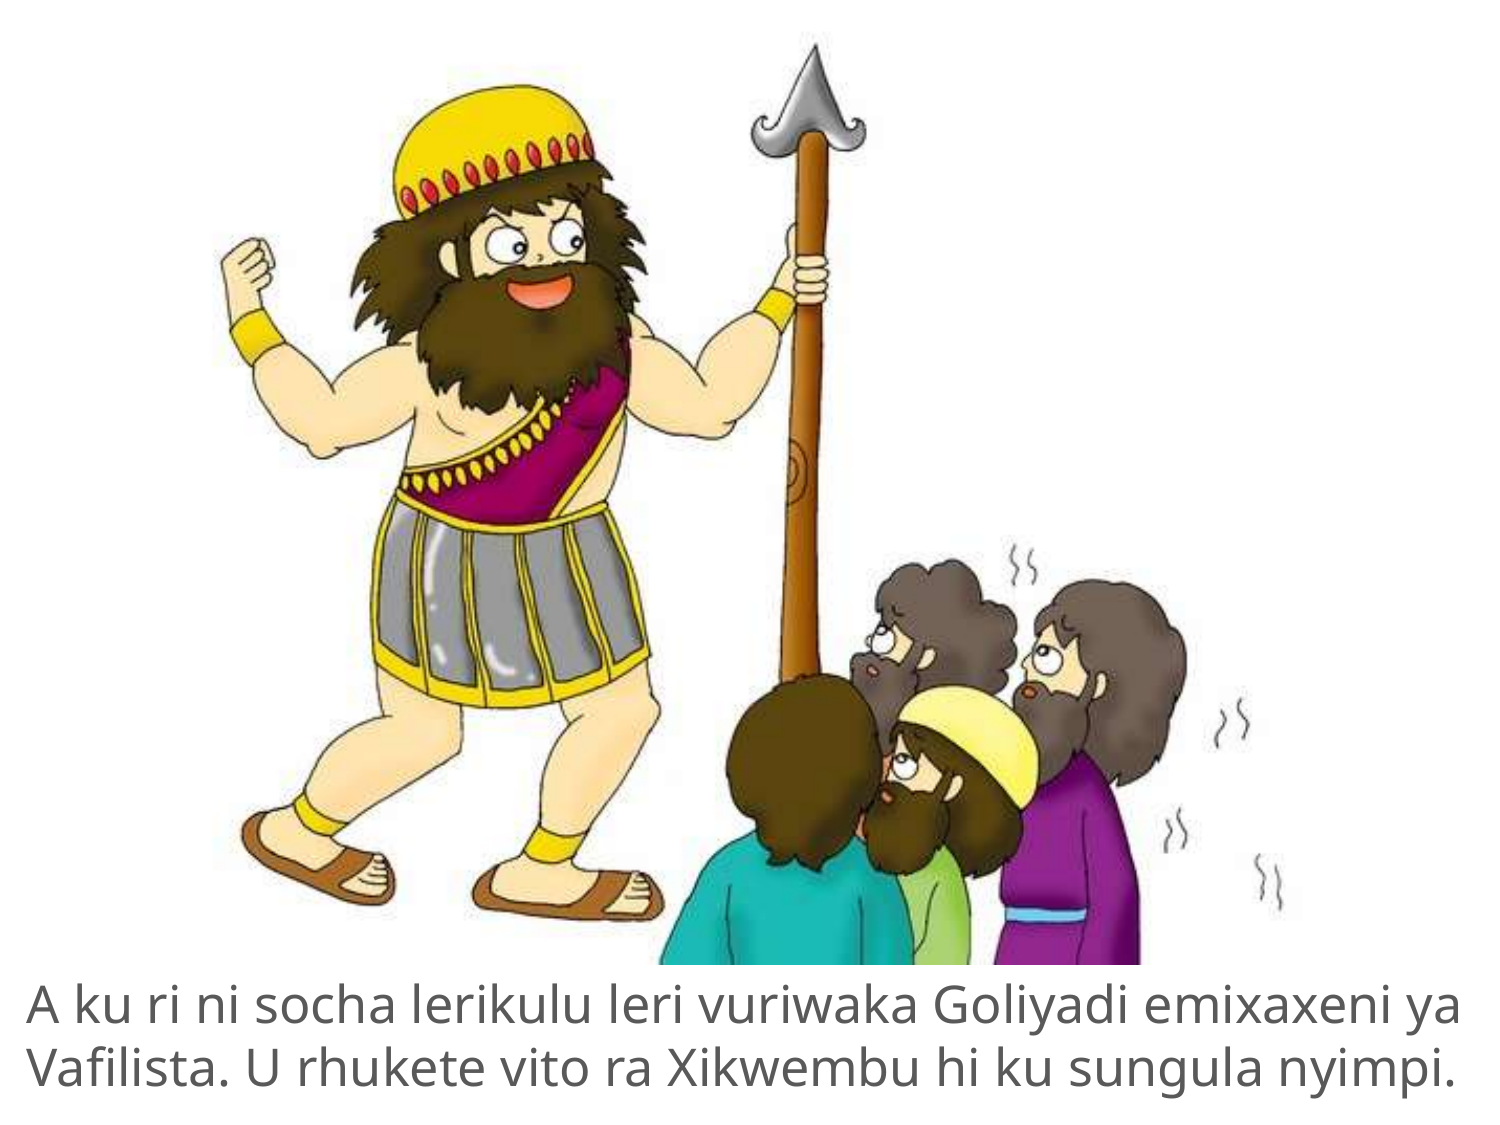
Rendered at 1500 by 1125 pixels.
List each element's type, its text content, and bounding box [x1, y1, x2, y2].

text_box A ku ri ni socha lerikulu leri vuriwaka Goliyadi emixaxeni ya Vafilista. U rhukete vito ra Xikwembu hi ku sungula nyimpi. [11, 964, 1483, 1104]
picture [79, 0, 1442, 965]
